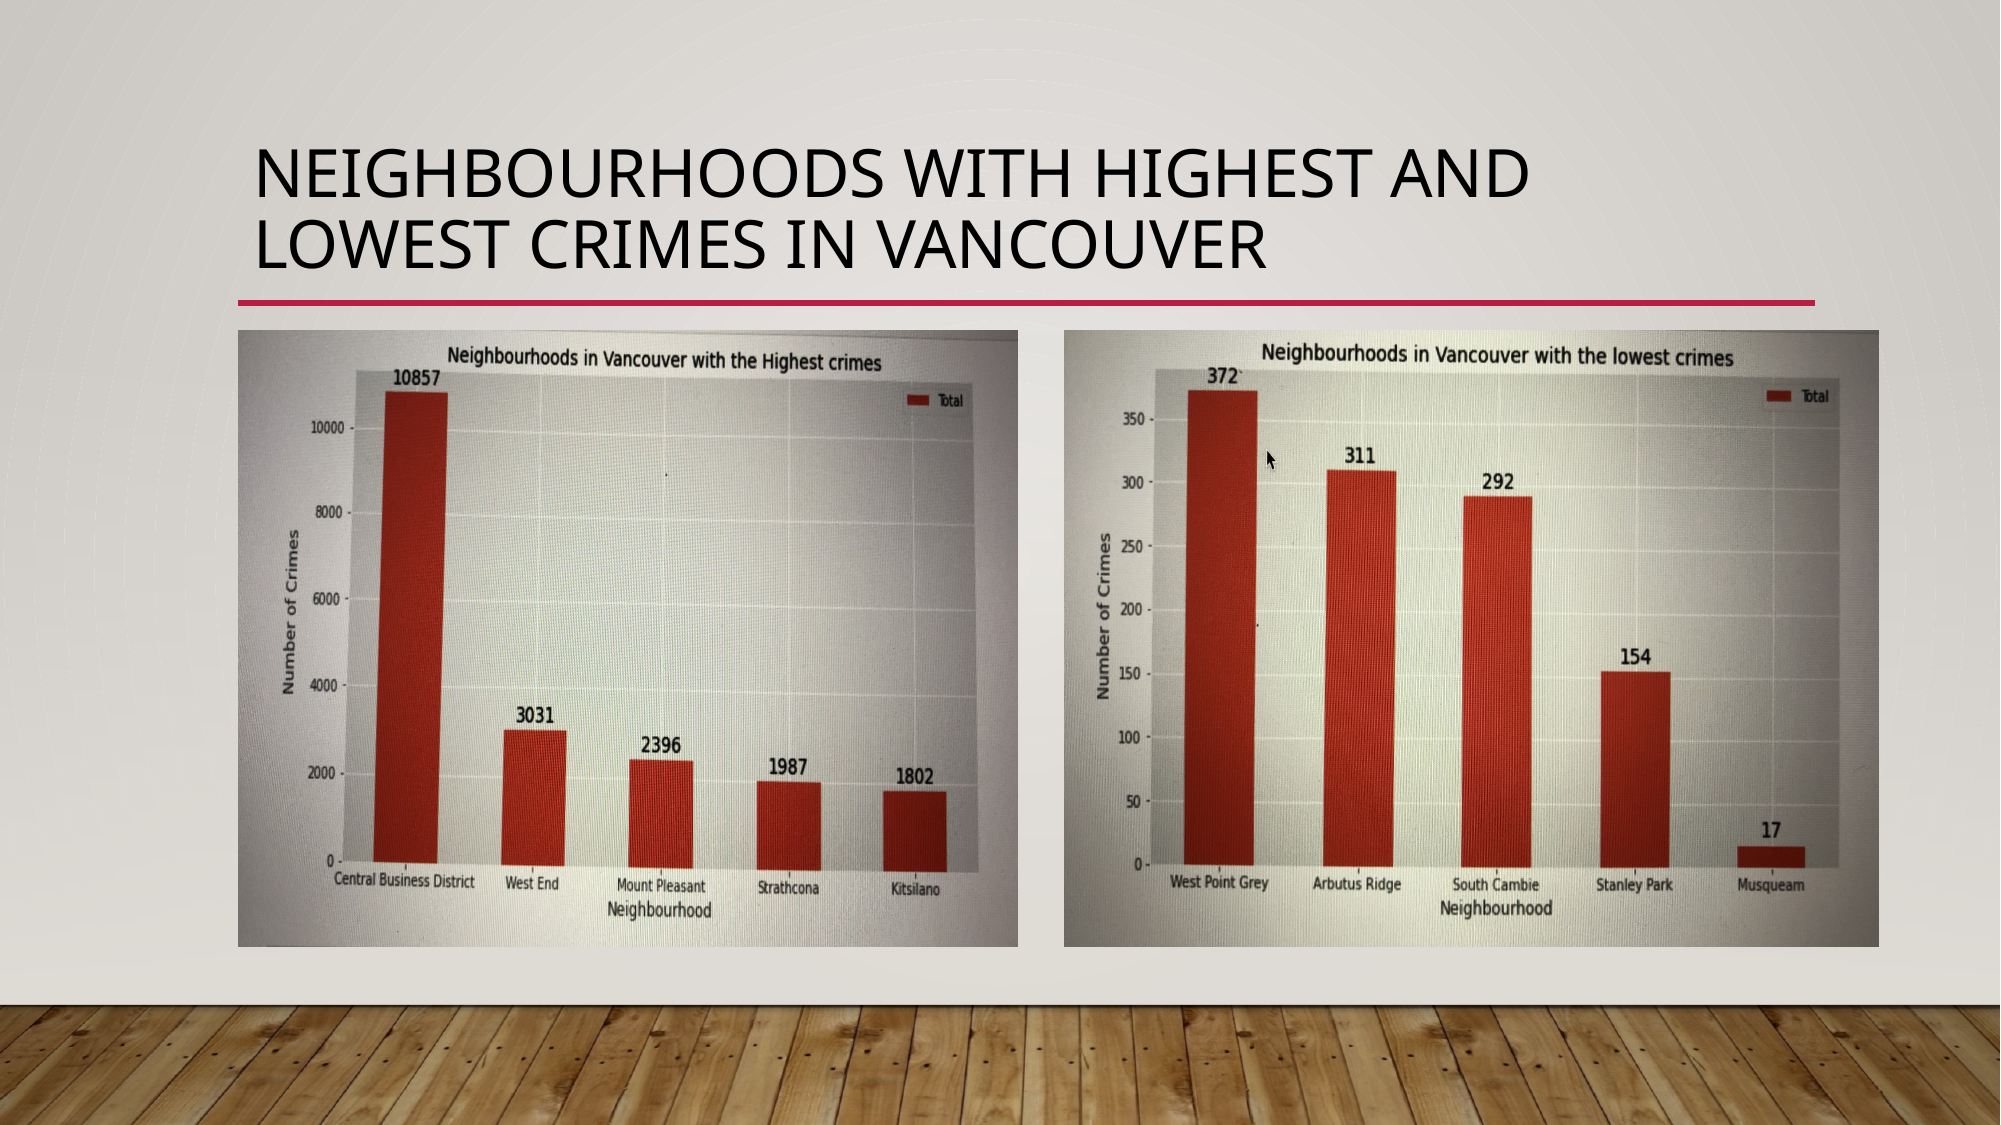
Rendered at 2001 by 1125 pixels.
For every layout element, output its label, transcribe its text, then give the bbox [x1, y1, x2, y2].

picture [0, 1005, 2000, 1125]
title Neighbourhoods with highest and lowest crimes in Vancouver [238, 131, 1814, 305]
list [237, 330, 1018, 948]
picture [1064, 330, 1879, 948]
